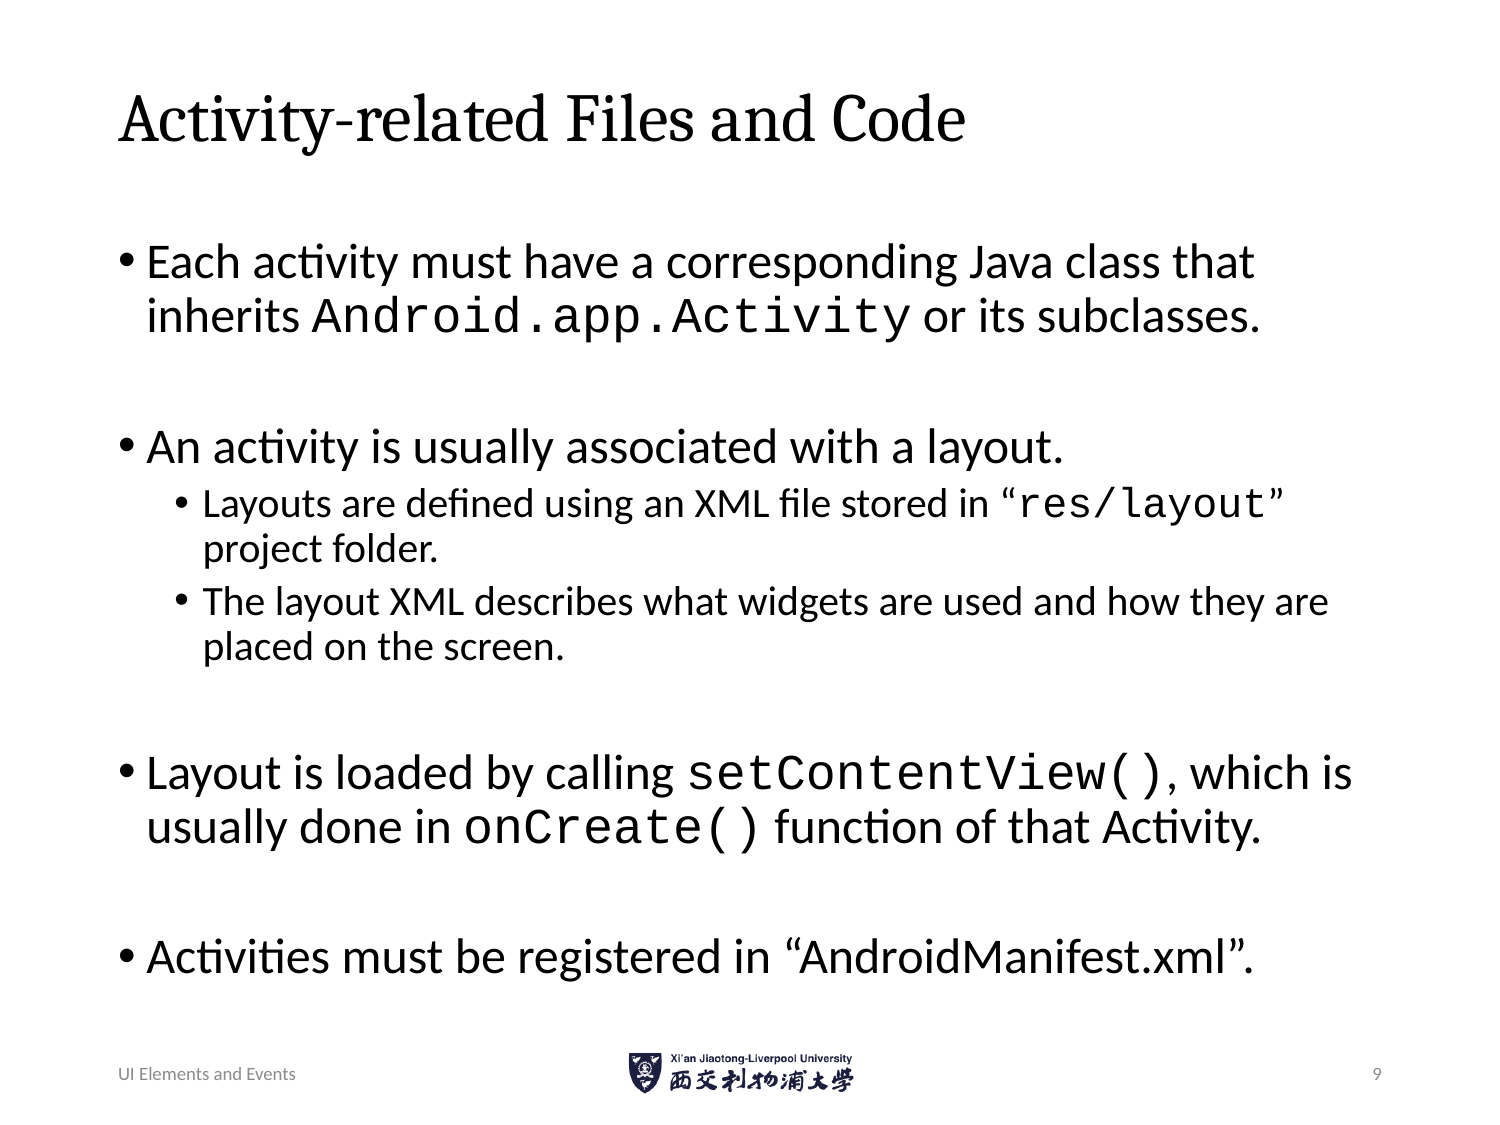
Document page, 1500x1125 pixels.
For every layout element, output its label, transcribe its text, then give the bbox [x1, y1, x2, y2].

slide_number UI Elements and Events [103, 1042, 441, 1103]
picture [625, 1049, 857, 1096]
list Each activity must have a corresponding Java class that inherits Android.app.Activity or its subclasses. An activity is usually associated with a layout. Layouts are defined using an XML file stored in “res/layout” project folder. The layout XML describes what widgets are used and how they are placed on the screen. Layout is loaded by calling setContentView(), which is usually done in onCreate() function of that Activity. Activities must be registered in “AndroidManifest.xml”. [103, 206, 1397, 1014]
title Activity-related Files and Code [103, 59, 1397, 178]
slide_number 9 [1059, 1042, 1397, 1103]
